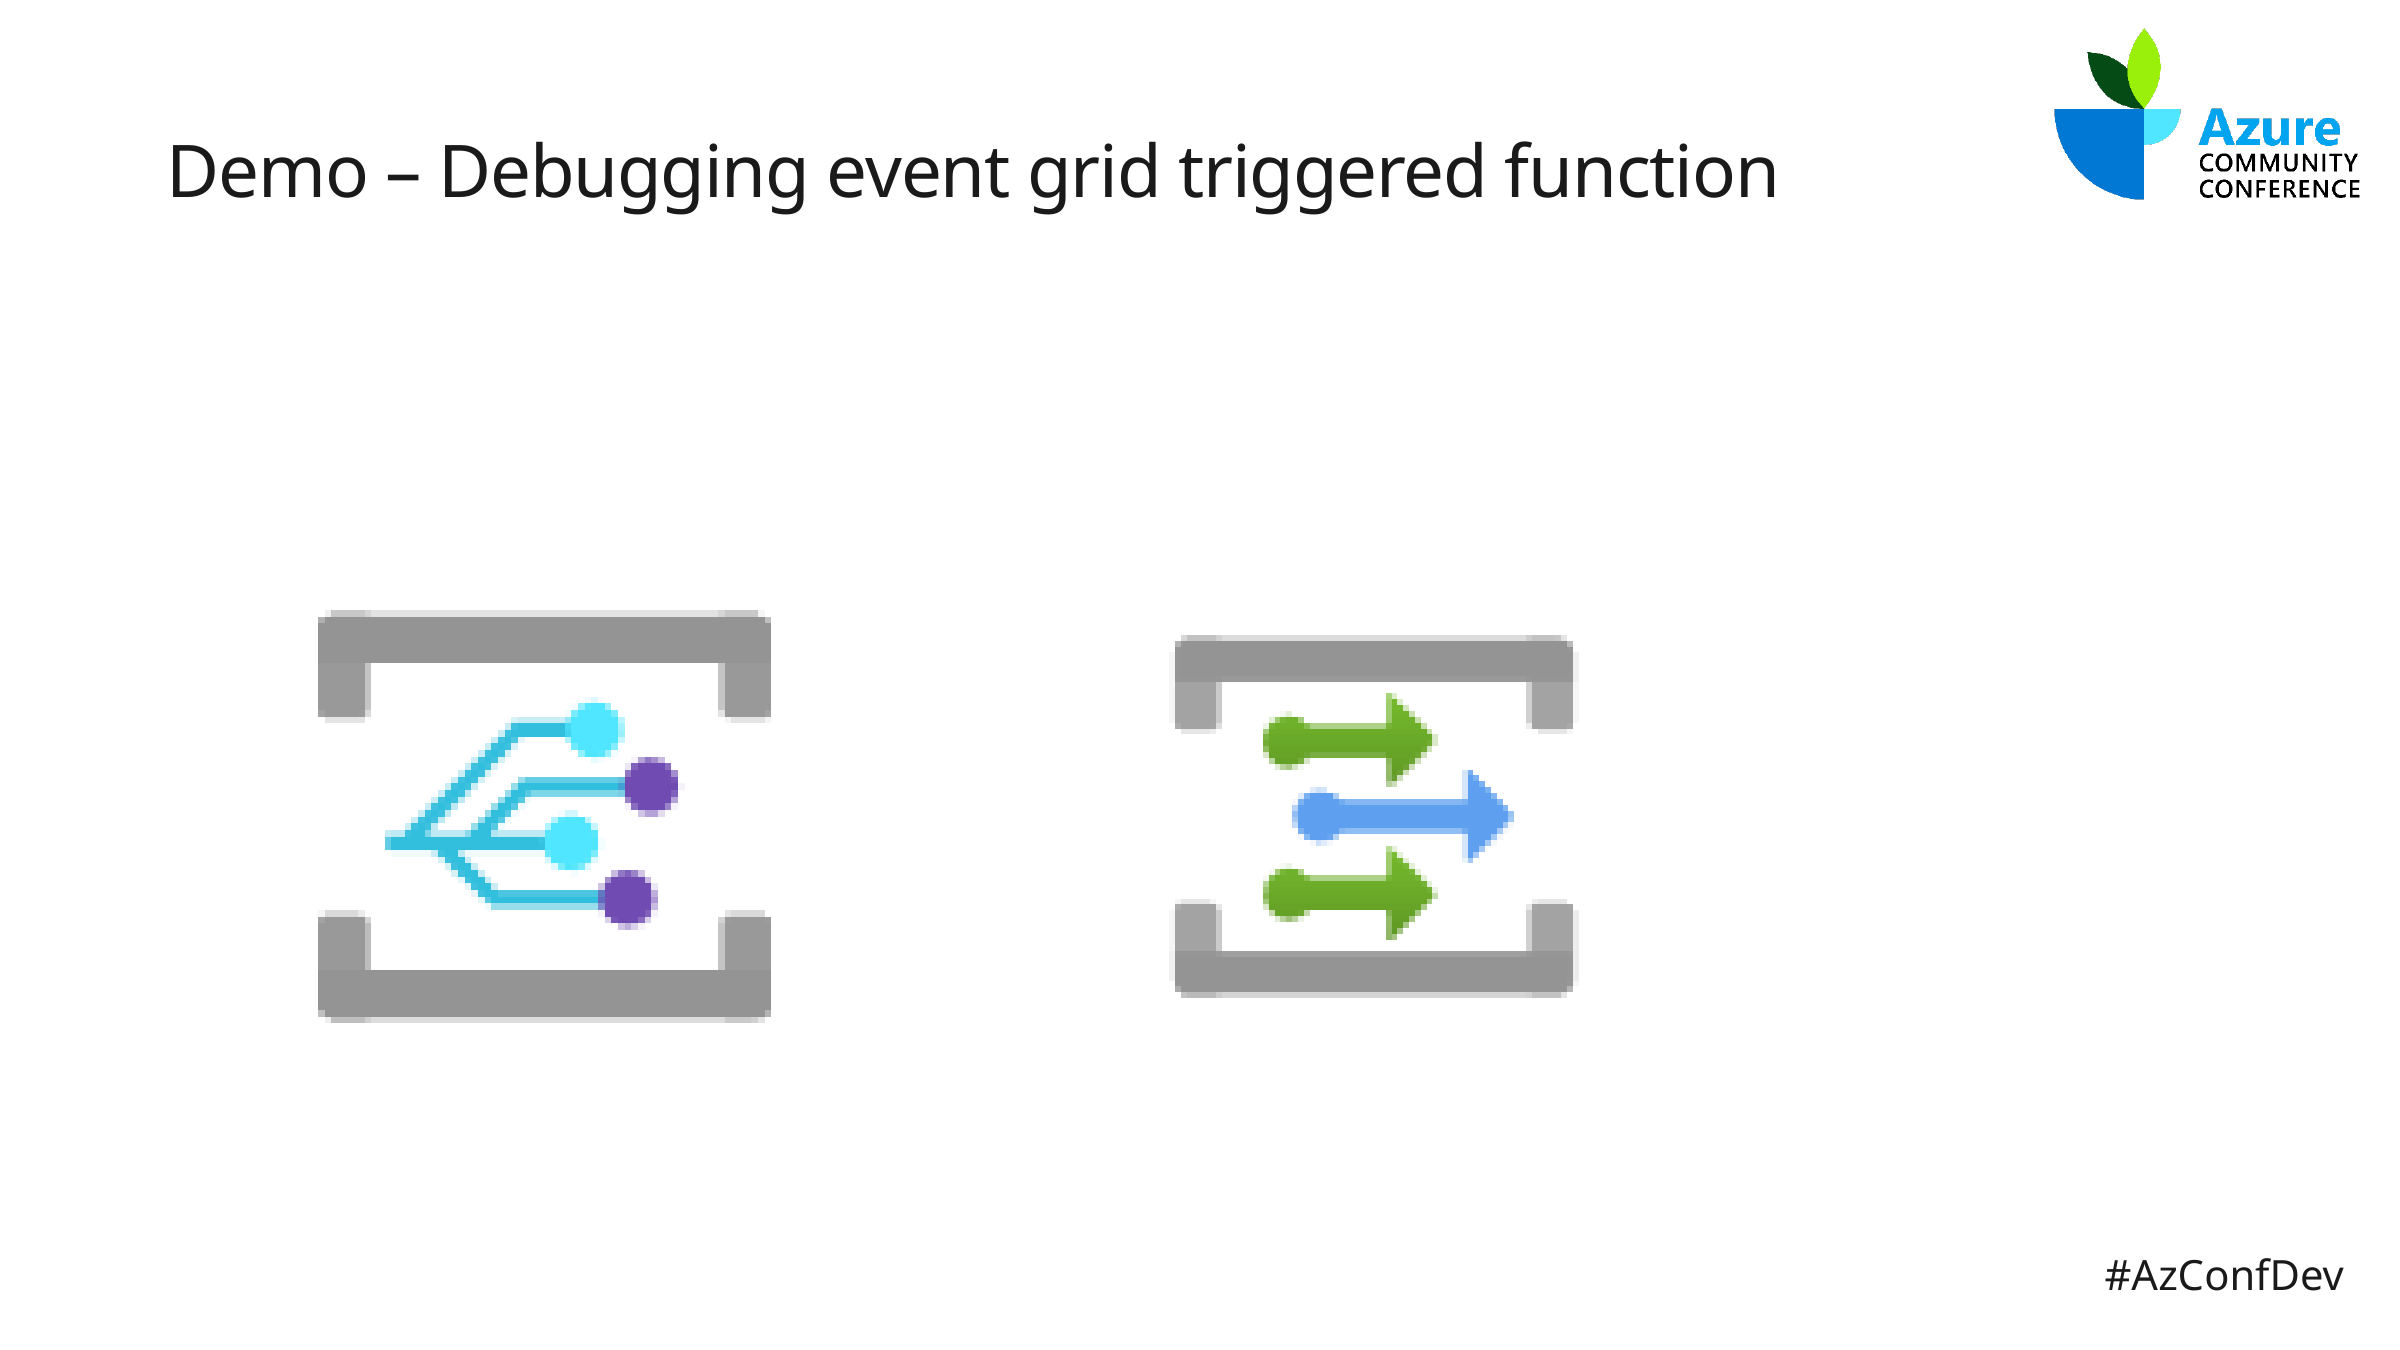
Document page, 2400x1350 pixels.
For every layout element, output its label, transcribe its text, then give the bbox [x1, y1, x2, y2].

picture [305, 577, 785, 1057]
picture [1164, 606, 1586, 1028]
picture [2052, 19, 2370, 208]
title Demo – Debugging event grid triggered function [131, 125, 1799, 224]
